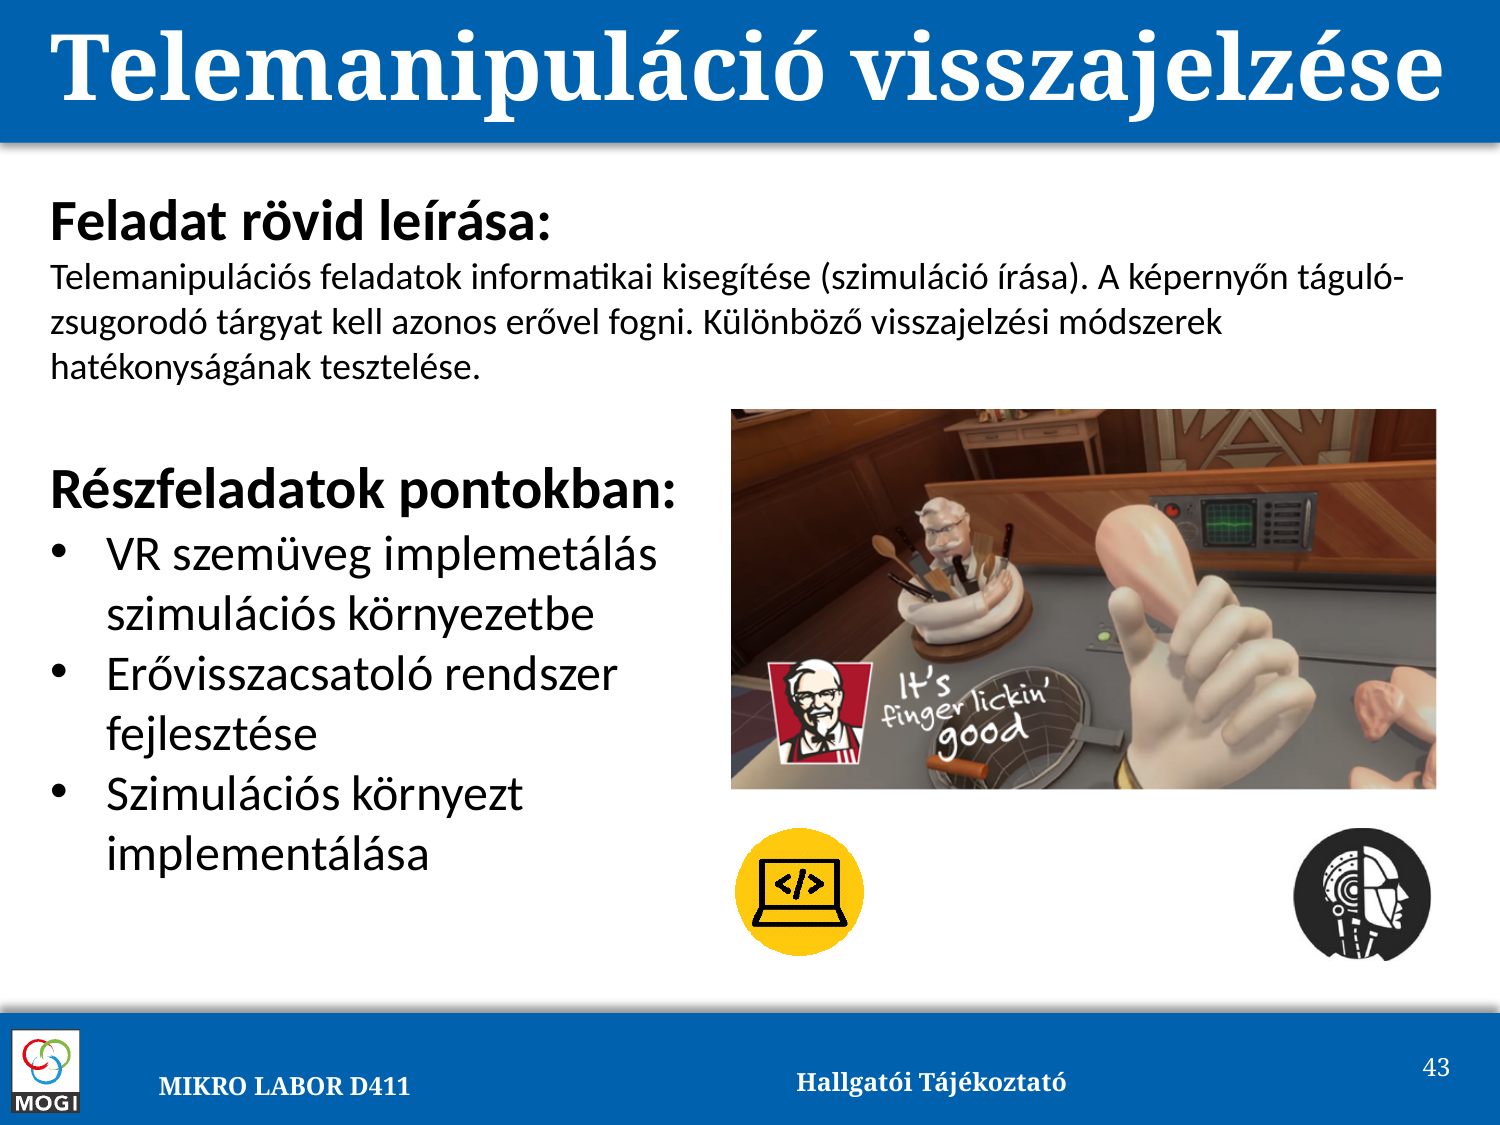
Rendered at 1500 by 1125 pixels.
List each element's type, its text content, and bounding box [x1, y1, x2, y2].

footer Hallgatói Tájékoztató [490, 1029, 1374, 1109]
picture [734, 826, 866, 958]
title Telemanipuláció visszajelzése [35, 17, 1464, 125]
slide_number 43 [1385, 1029, 1488, 1107]
picture [1292, 828, 1432, 961]
picture [11, 1029, 80, 1113]
text_box Feladat rövid leírása: Telemanipulációs feladatok informatikai kisegítése (szimuláció írása). A képernyőn táguló-zsugorodó tárgyat kell azonos erővel fogni. Különböző visszajelzési módszerek hatékonyságának tesztelése. [35, 174, 1474, 395]
text_box Részfeladatok pontokban: VR szemüveg implemetálás szimulációs környezetbe Erővisszacsatoló rendszer fejlesztése Szimulációs környezt implementálása [35, 442, 818, 888]
slide_number MIKRO Labor D411 [91, 1029, 479, 1109]
picture [731, 409, 1437, 790]
